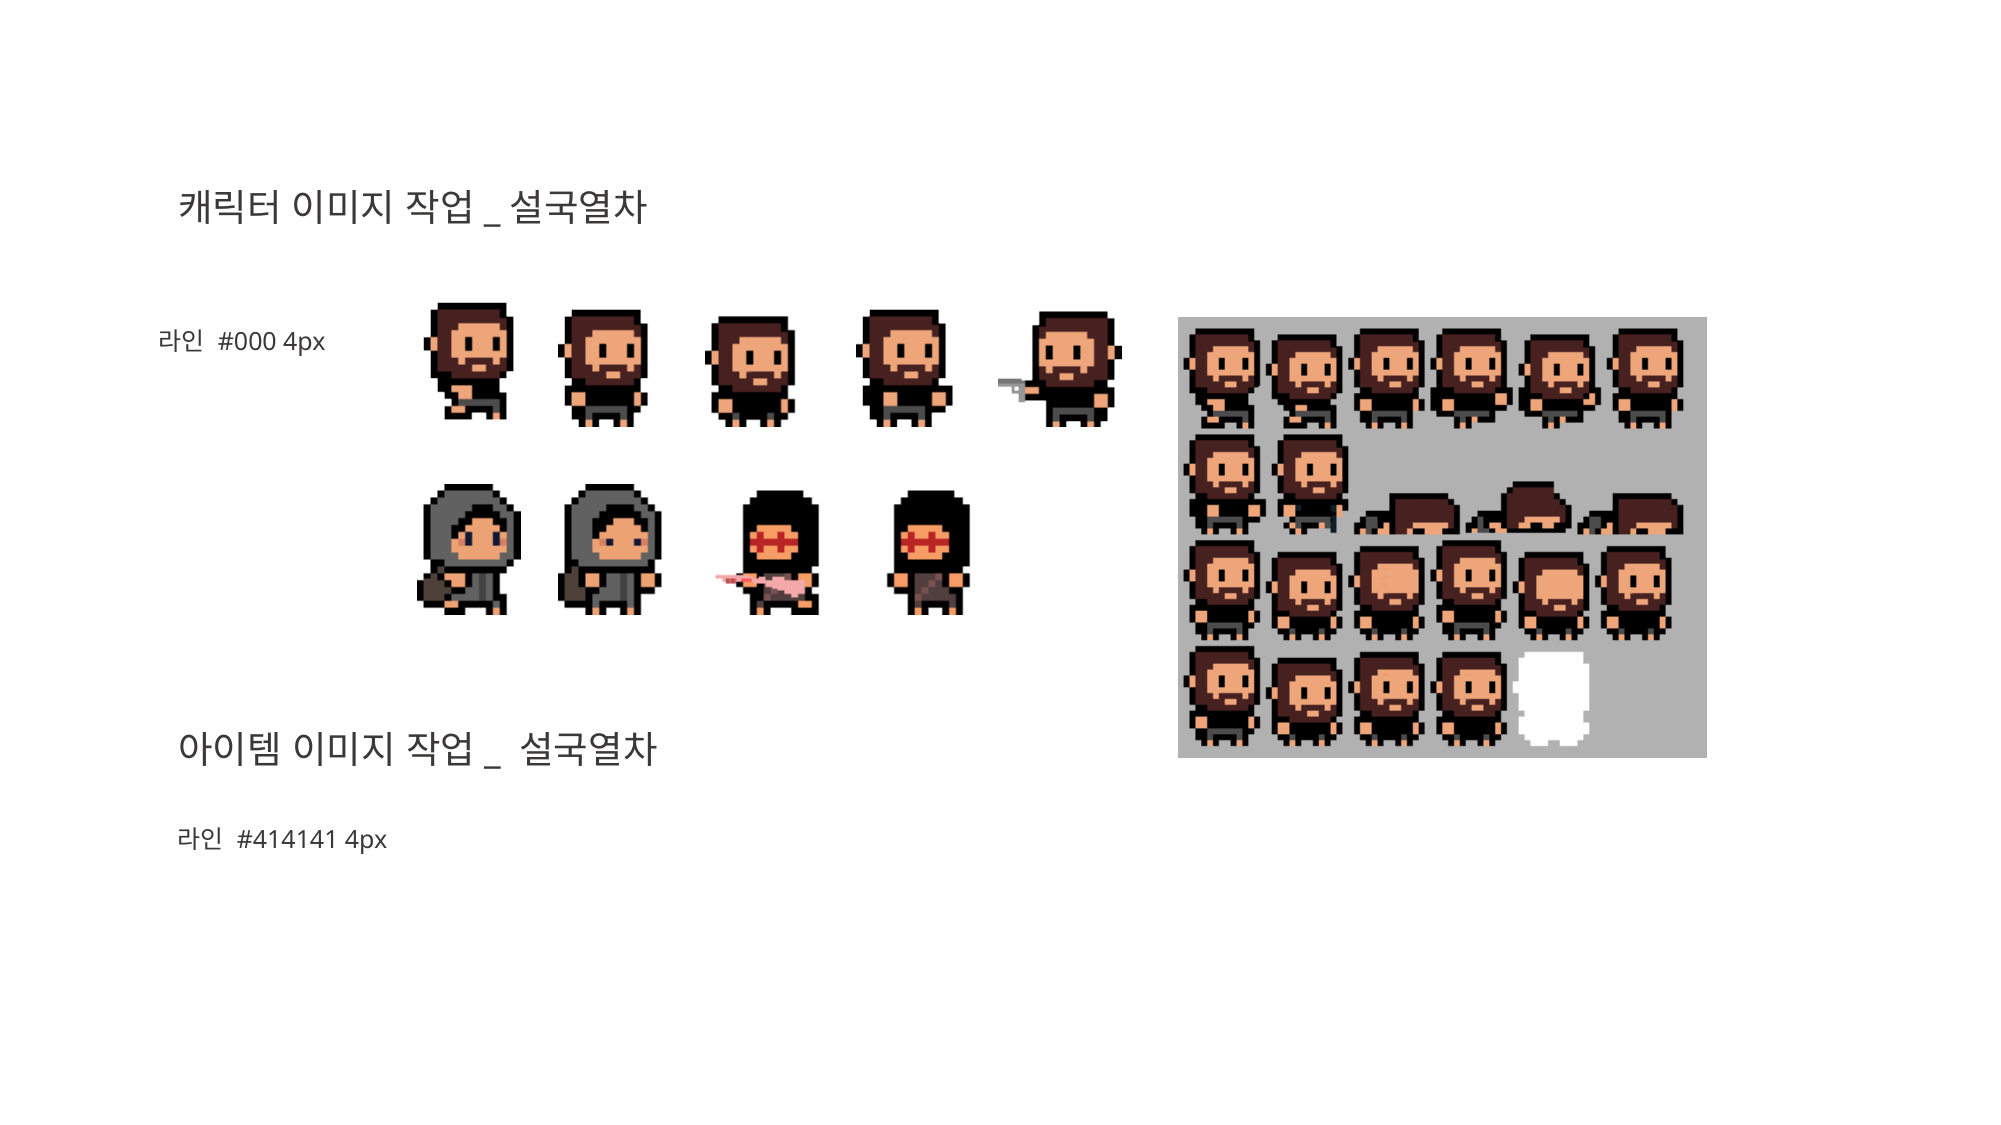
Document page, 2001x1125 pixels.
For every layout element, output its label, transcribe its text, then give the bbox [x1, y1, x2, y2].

picture [705, 296, 830, 427]
picture [998, 296, 1122, 427]
picture [709, 484, 826, 615]
picture [417, 484, 521, 615]
text_box 라인 #414141 4px [163, 816, 437, 861]
picture [1178, 317, 1707, 758]
picture [558, 296, 683, 427]
text_box 라인 #000 4px [144, 317, 417, 363]
text_box 캐릭터 이미지 작업_설국열차 [163, 153, 1910, 236]
picture [860, 484, 977, 615]
text_box 아이템 이미지 작업_ 설국열차 [163, 696, 1910, 779]
picture [856, 296, 981, 427]
picture [417, 296, 521, 427]
picture [558, 484, 683, 615]
